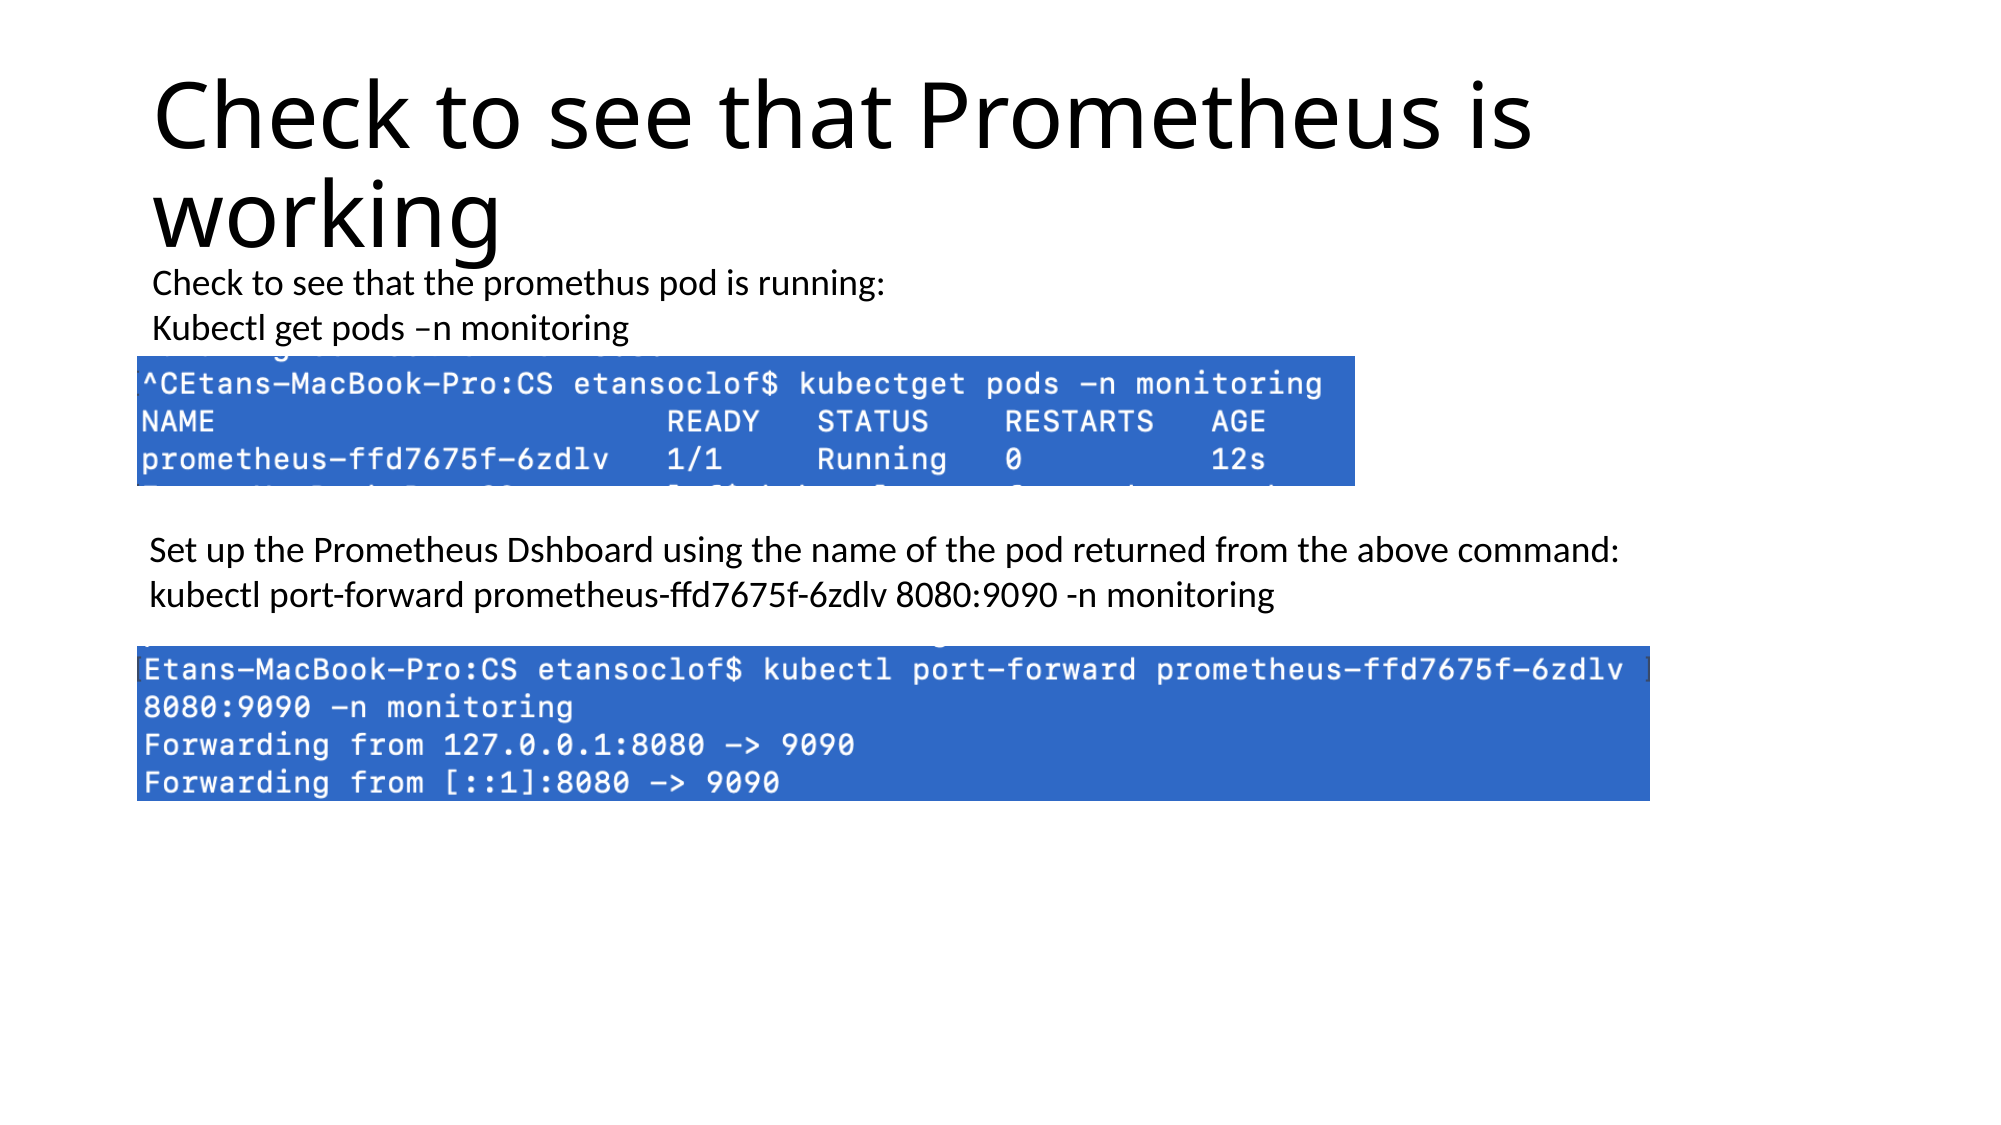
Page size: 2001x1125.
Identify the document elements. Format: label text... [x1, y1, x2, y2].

text_box Check to see that the promethus pod is running: Kubectl get pods –n monitoring [137, 250, 1274, 356]
text_box Set up the Prometheus Dshboard using the name of the pod returned from the above command: kubectl port-forward prometheus-ffd7675f-6zdlv 8080:9090 -n monitoring [134, 517, 1727, 847]
picture [137, 356, 1355, 486]
picture [137, 646, 1650, 801]
title Check to see that Prometheus is working [137, 59, 1863, 278]
